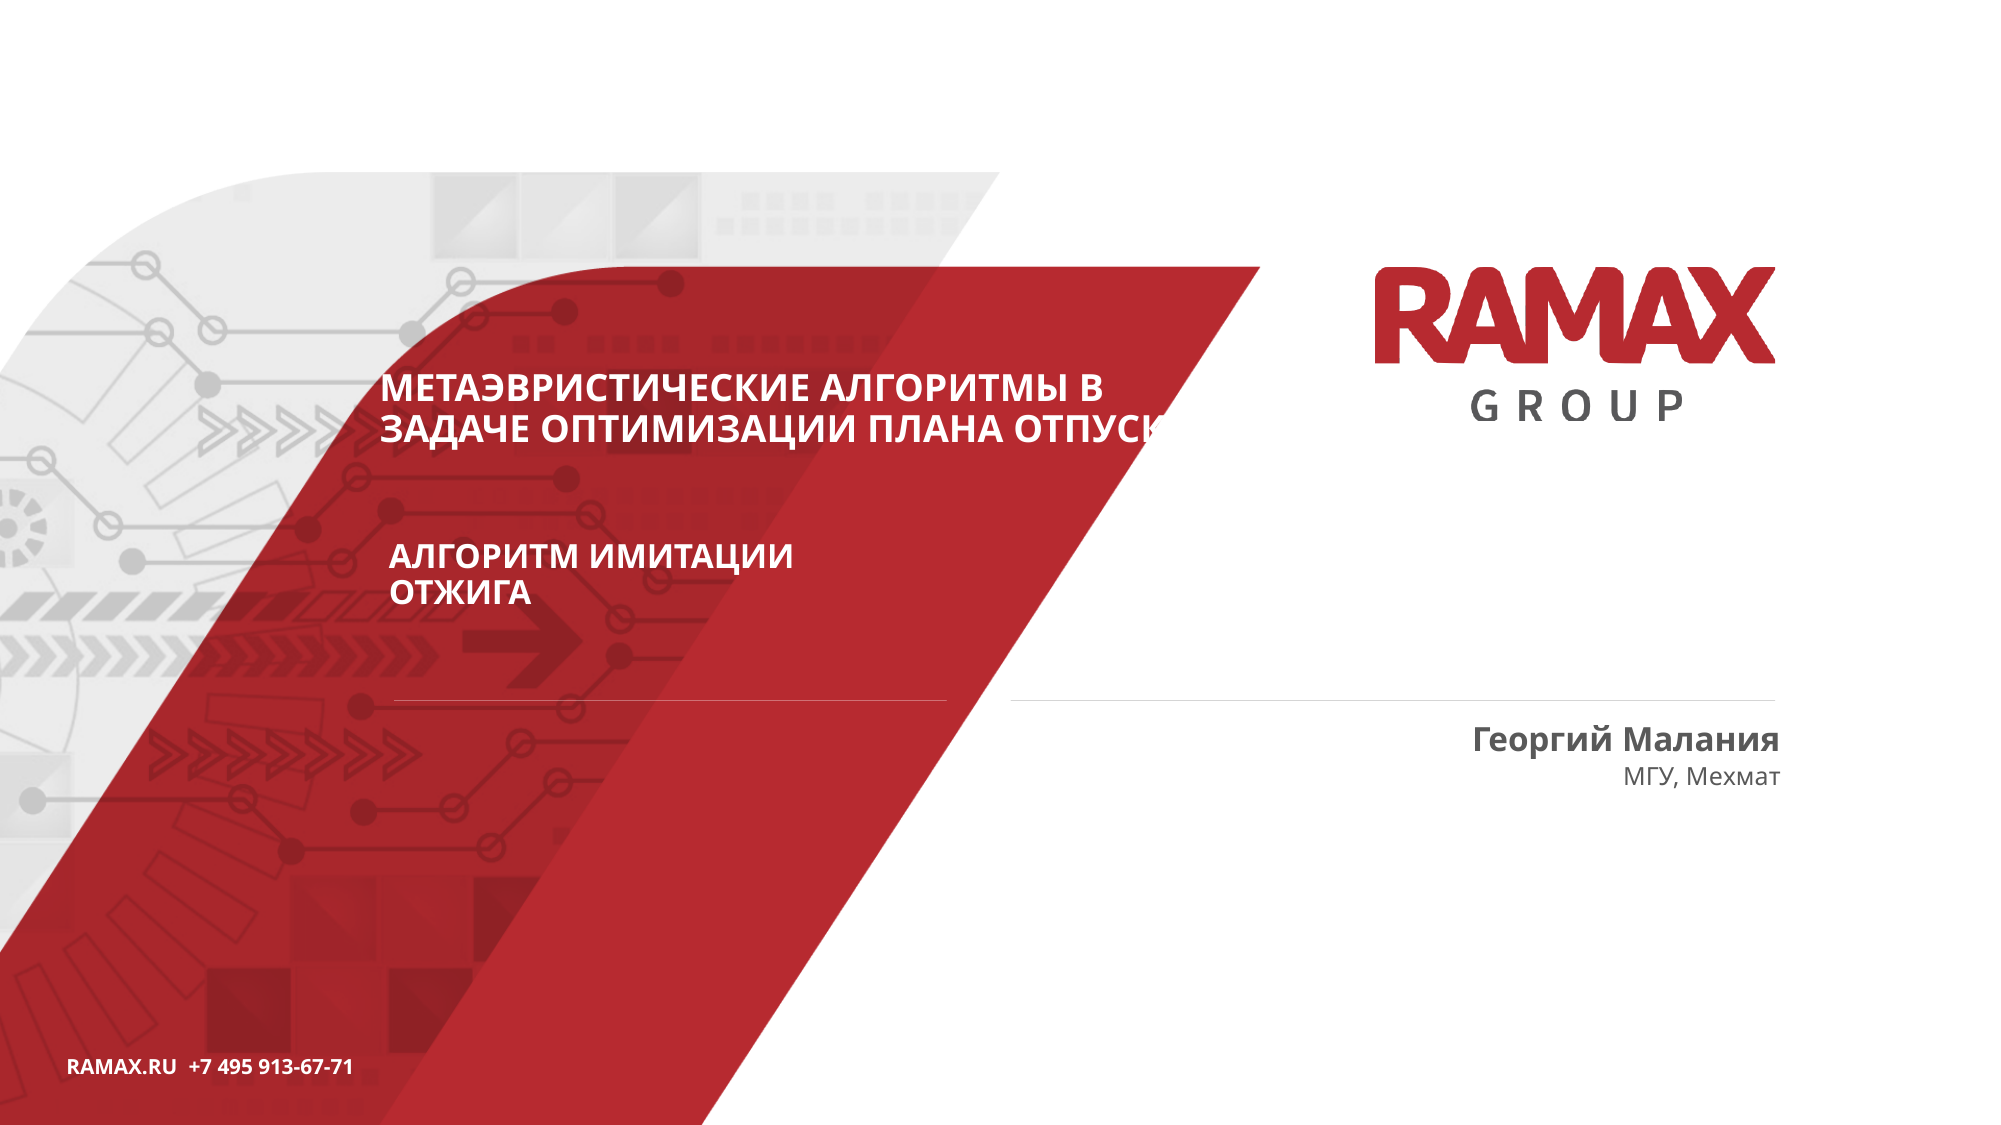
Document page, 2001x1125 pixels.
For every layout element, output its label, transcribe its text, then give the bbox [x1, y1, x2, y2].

list Георгий Малания [1243, 715, 1796, 757]
list Алгоритм имитации отжига [374, 532, 927, 581]
list МГУ, Мехмат [1243, 757, 1796, 805]
list Метаэвристические алгоритмы в задаче оптимизации плана отпусков [364, 361, 1244, 410]
picture [0, 0, 2000, 1125]
